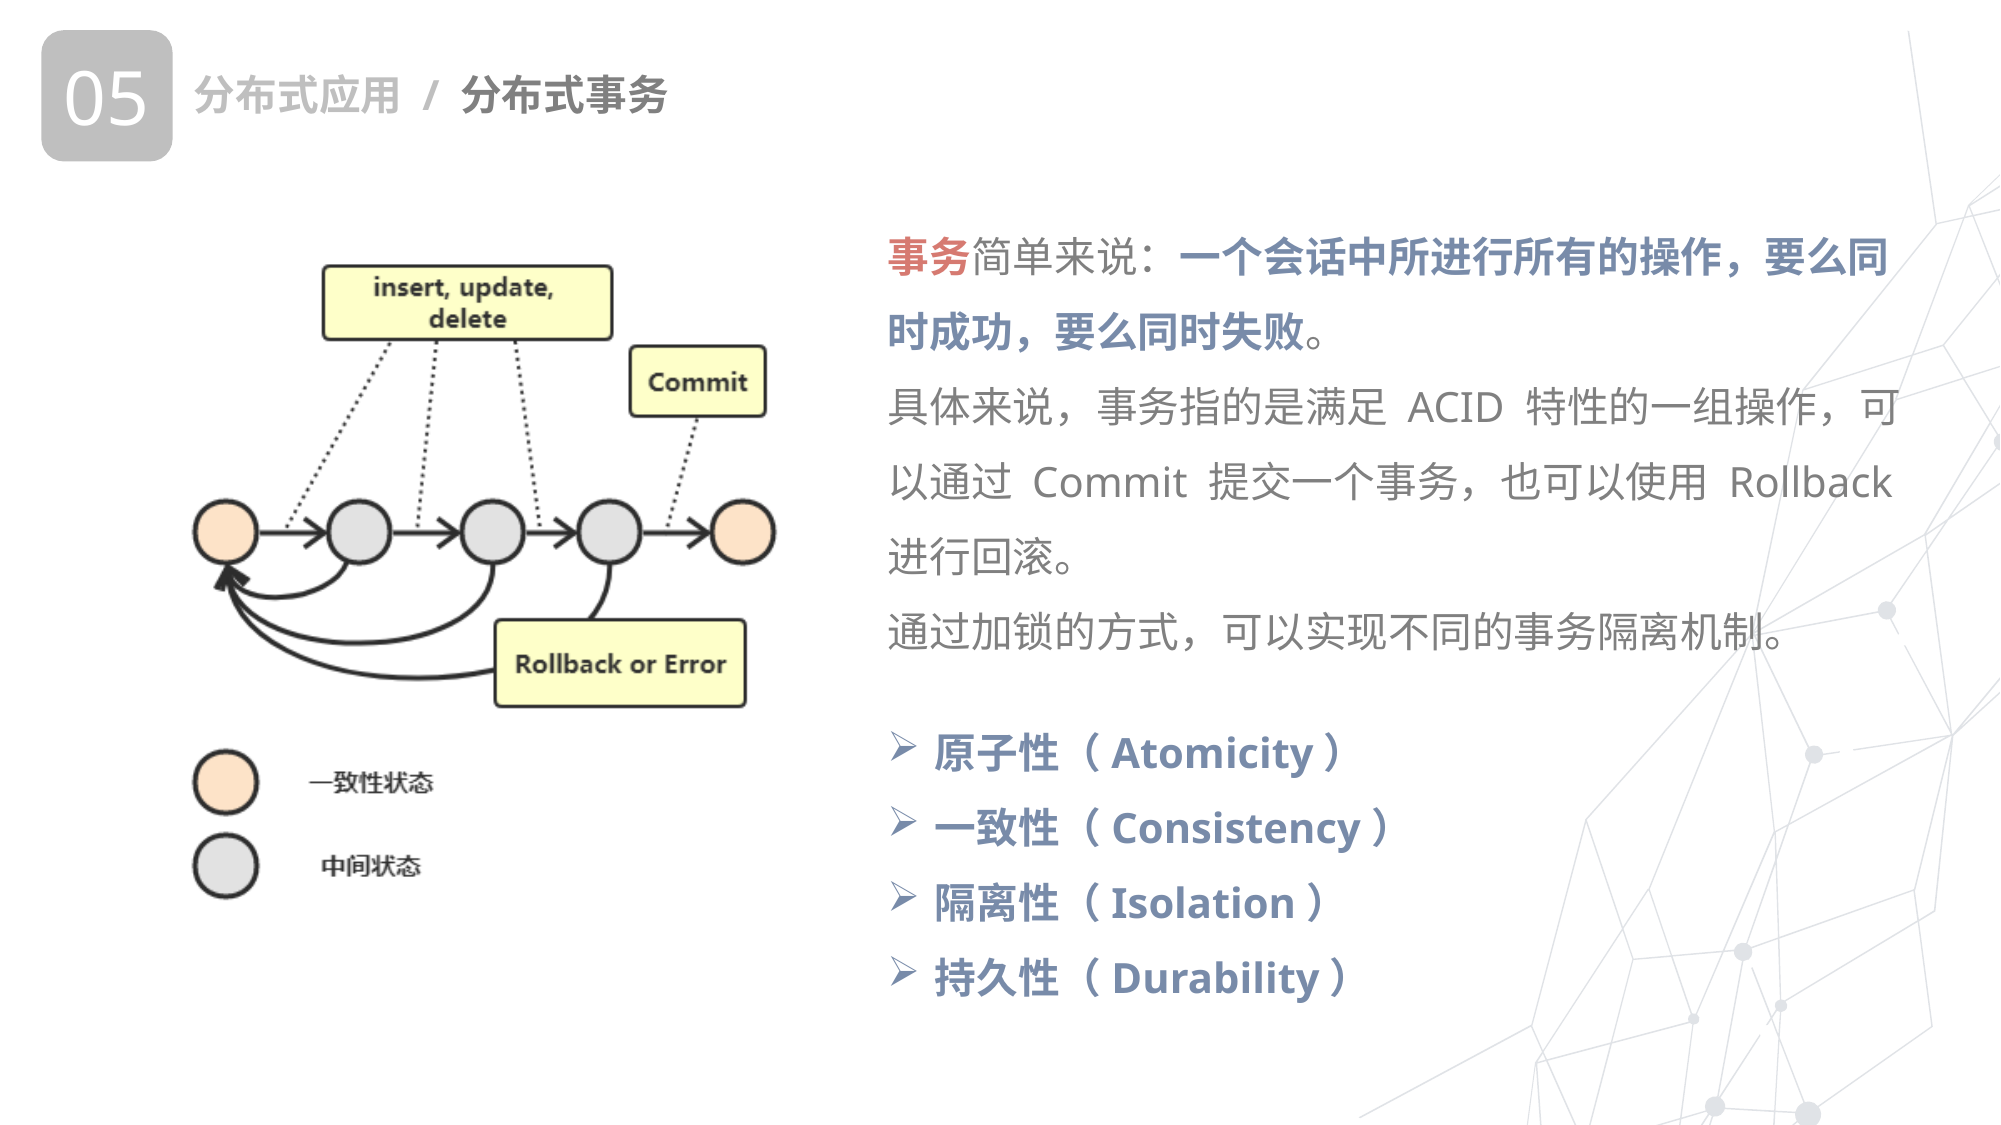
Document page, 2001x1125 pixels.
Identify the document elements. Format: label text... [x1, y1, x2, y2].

text_box [1358, 663, 2000, 1125]
text_box [1946, 348, 2000, 524]
text_box 事务简单来说：一个会话中所进行所有的操作，要么同时成功，要么同时失败。 具体来说，事务指的是满足 ACID 特性的一组操作，可以通过 Commit 提交一个事务，也可以使用 Rollback 进行回滚。 通过加锁的方式，可以实现不同的事务隔离机制。 [872, 198, 1946, 663]
text_box 05 [41, 30, 173, 162]
text_box [1907, 30, 1934, 198]
text_box [1946, 174, 2000, 343]
text_box 原子性（Atomicity） 一致性（Consistency） 隔离性（Isolation） 持久性（Durability） [872, 694, 1479, 1009]
picture [106, 198, 854, 927]
text_box 分布式应用 / 分布式事务 [194, 35, 1346, 138]
